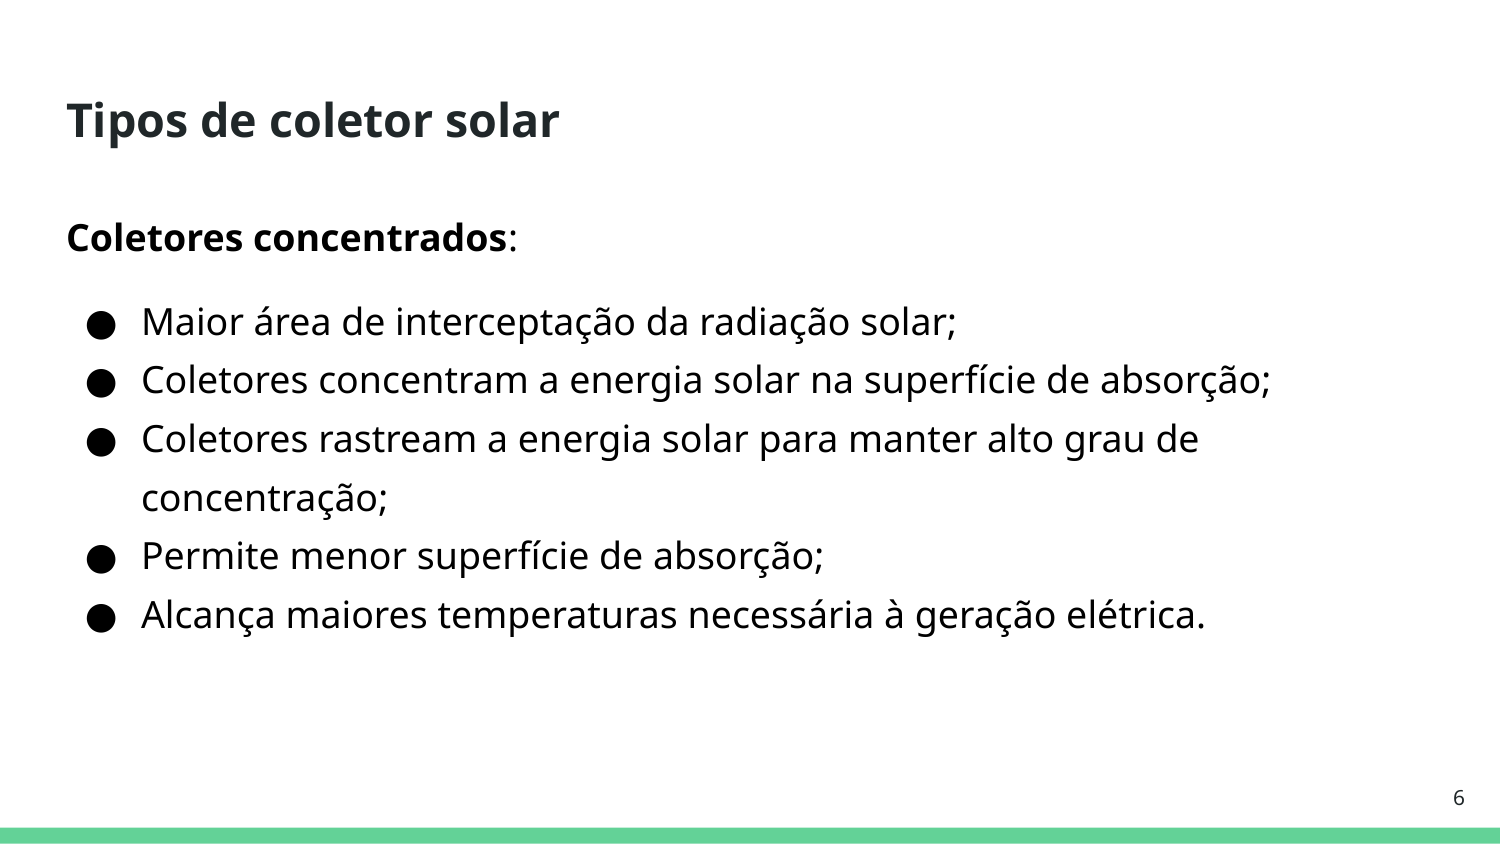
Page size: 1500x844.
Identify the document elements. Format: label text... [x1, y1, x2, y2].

slide_number ‹#› [1389, 764, 1480, 830]
title Tipos de coletor solar [51, 72, 1449, 167]
list Coletores concentrados: Maior área de interceptação da radiação solar; Coletores concentram a energia solar na superfície de absorção; Coletores rastream a energia solar para manter alto grau de concentração; Permite menor superfície de absorção; Alcança maiores temperaturas necessária à geração elétrica. [51, 189, 1449, 750]
